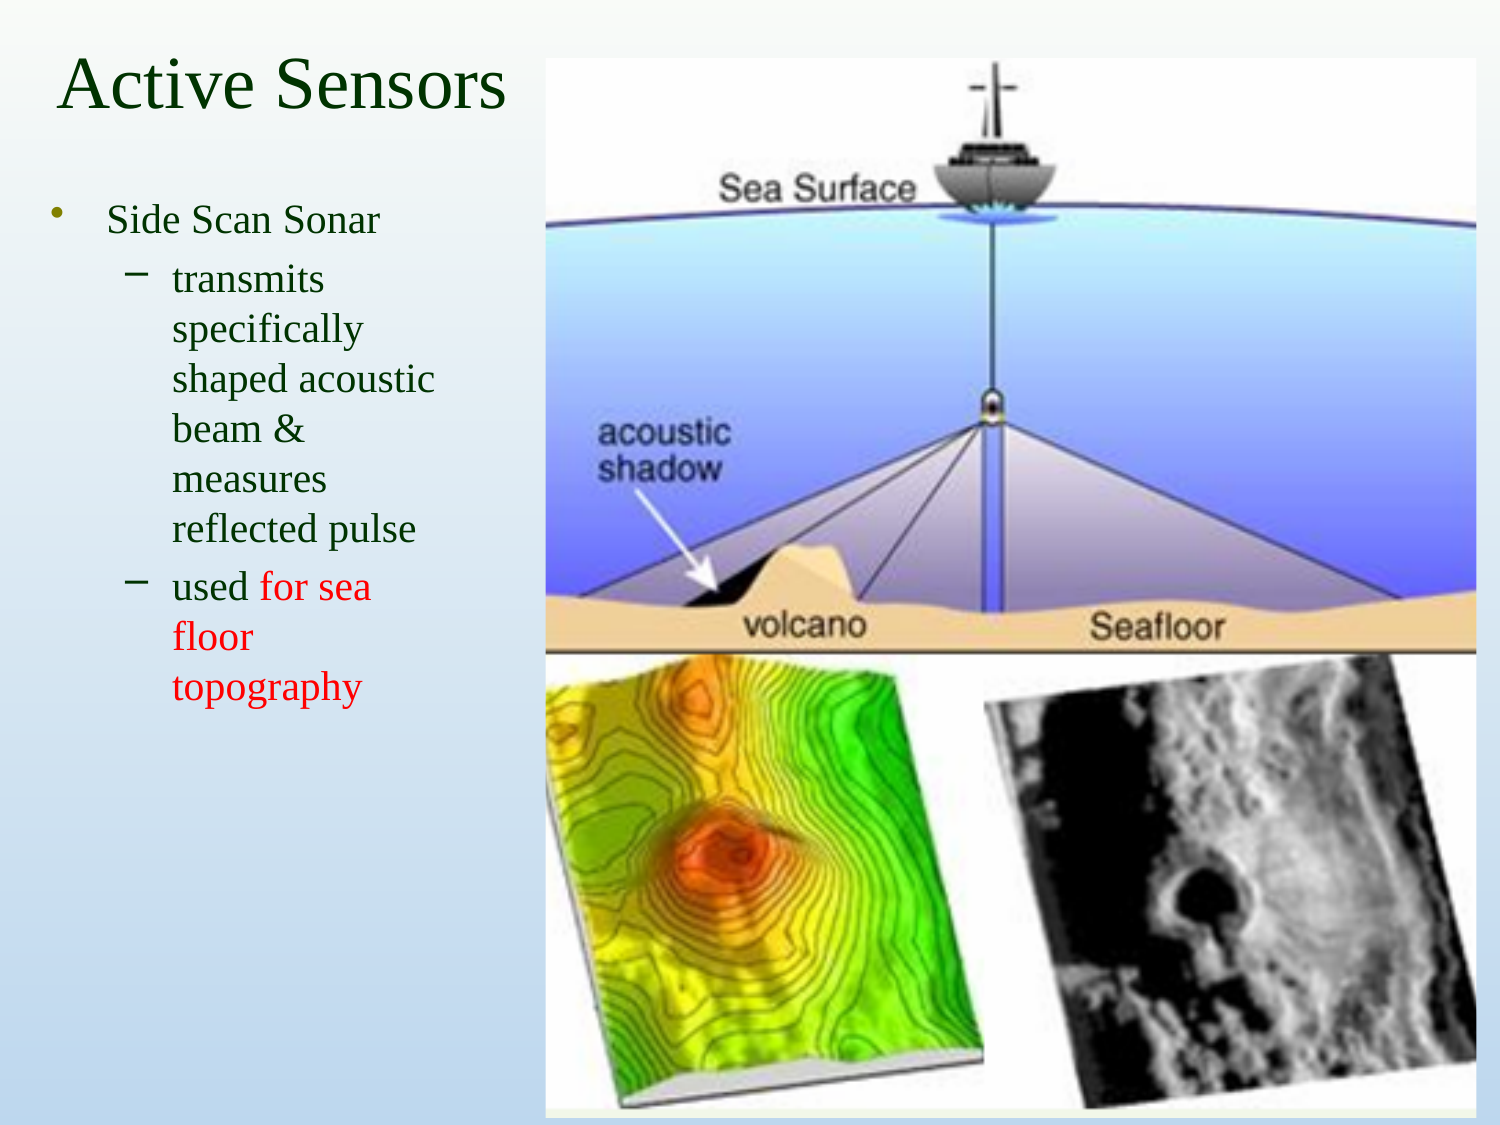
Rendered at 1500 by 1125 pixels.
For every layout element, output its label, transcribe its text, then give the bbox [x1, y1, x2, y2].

title Active Sensors [40, 30, 534, 126]
picture [545, 58, 1477, 1118]
list Side Scan Sonar transmits specifically shaped acoustic beam & measures reflected pulse used for sea floor topography [35, 184, 461, 861]
